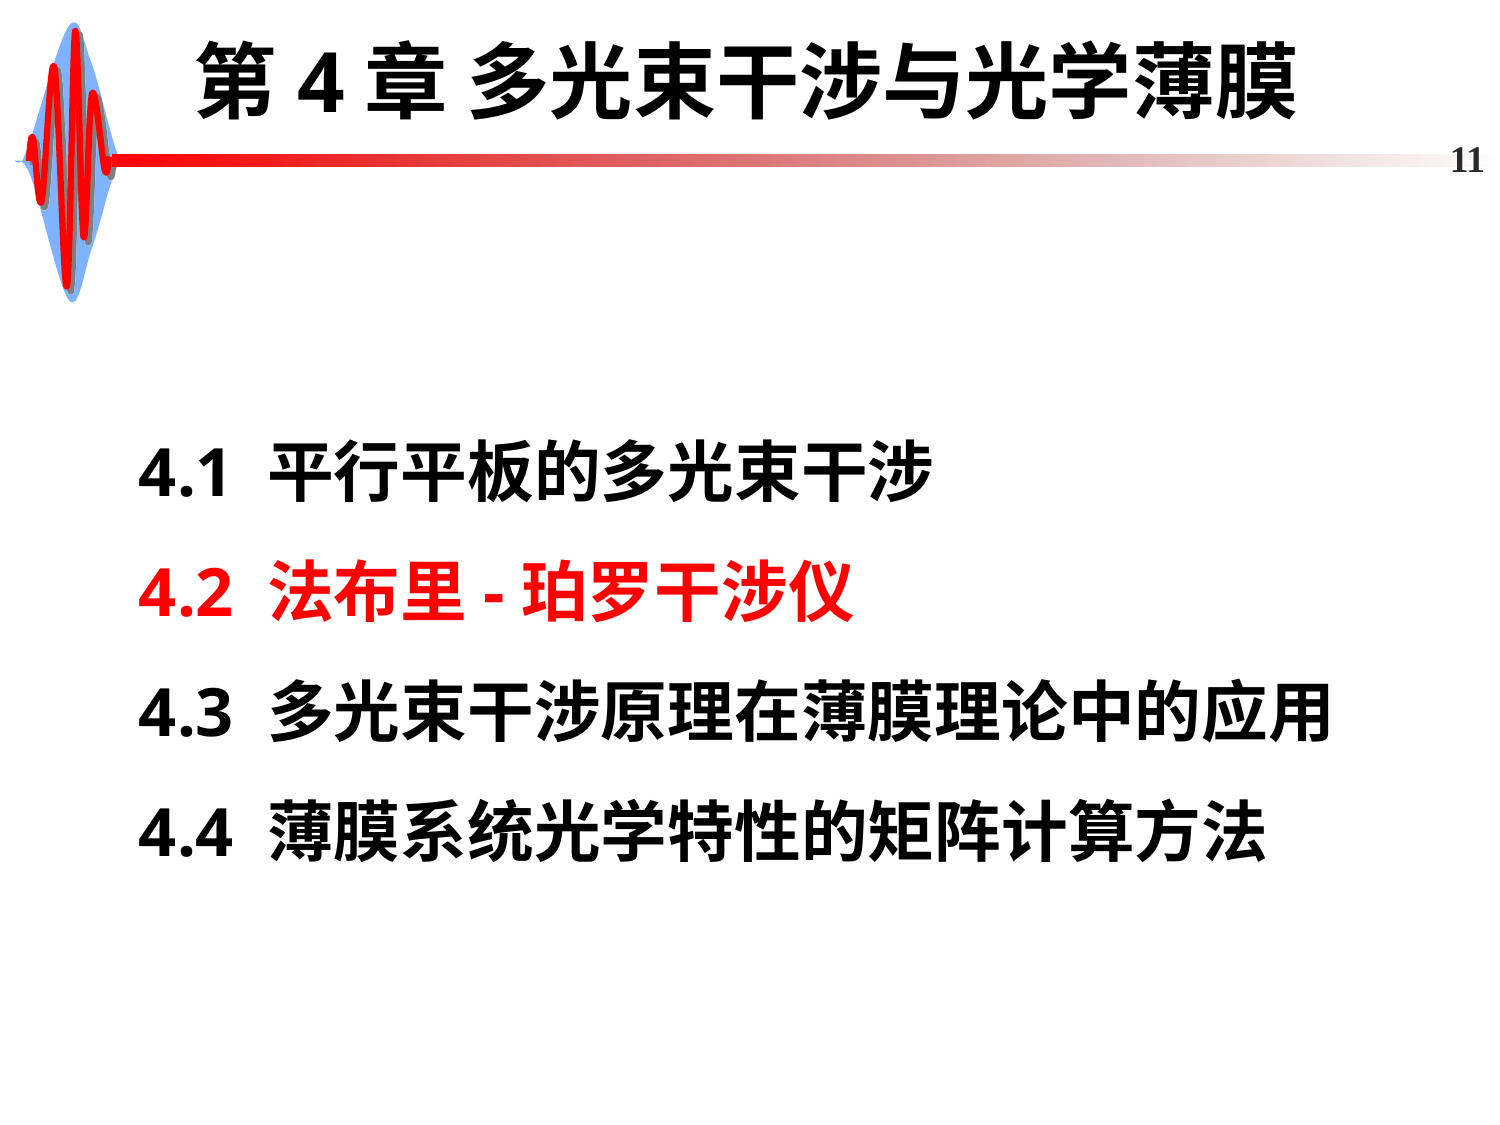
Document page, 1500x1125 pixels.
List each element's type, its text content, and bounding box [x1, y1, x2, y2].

title 第4章 多光束干涉与光学薄膜 [159, 19, 1334, 137]
slide_number 11 [1370, 139, 1500, 176]
text_box 4.1 平行平板的多光束干涉 4.2 法布里-珀罗干涉仪 4.3 多光束干涉原理在薄膜理论中的应用 4.4 薄膜系统光学特性的矩阵计算方法 [123, 382, 1424, 878]
